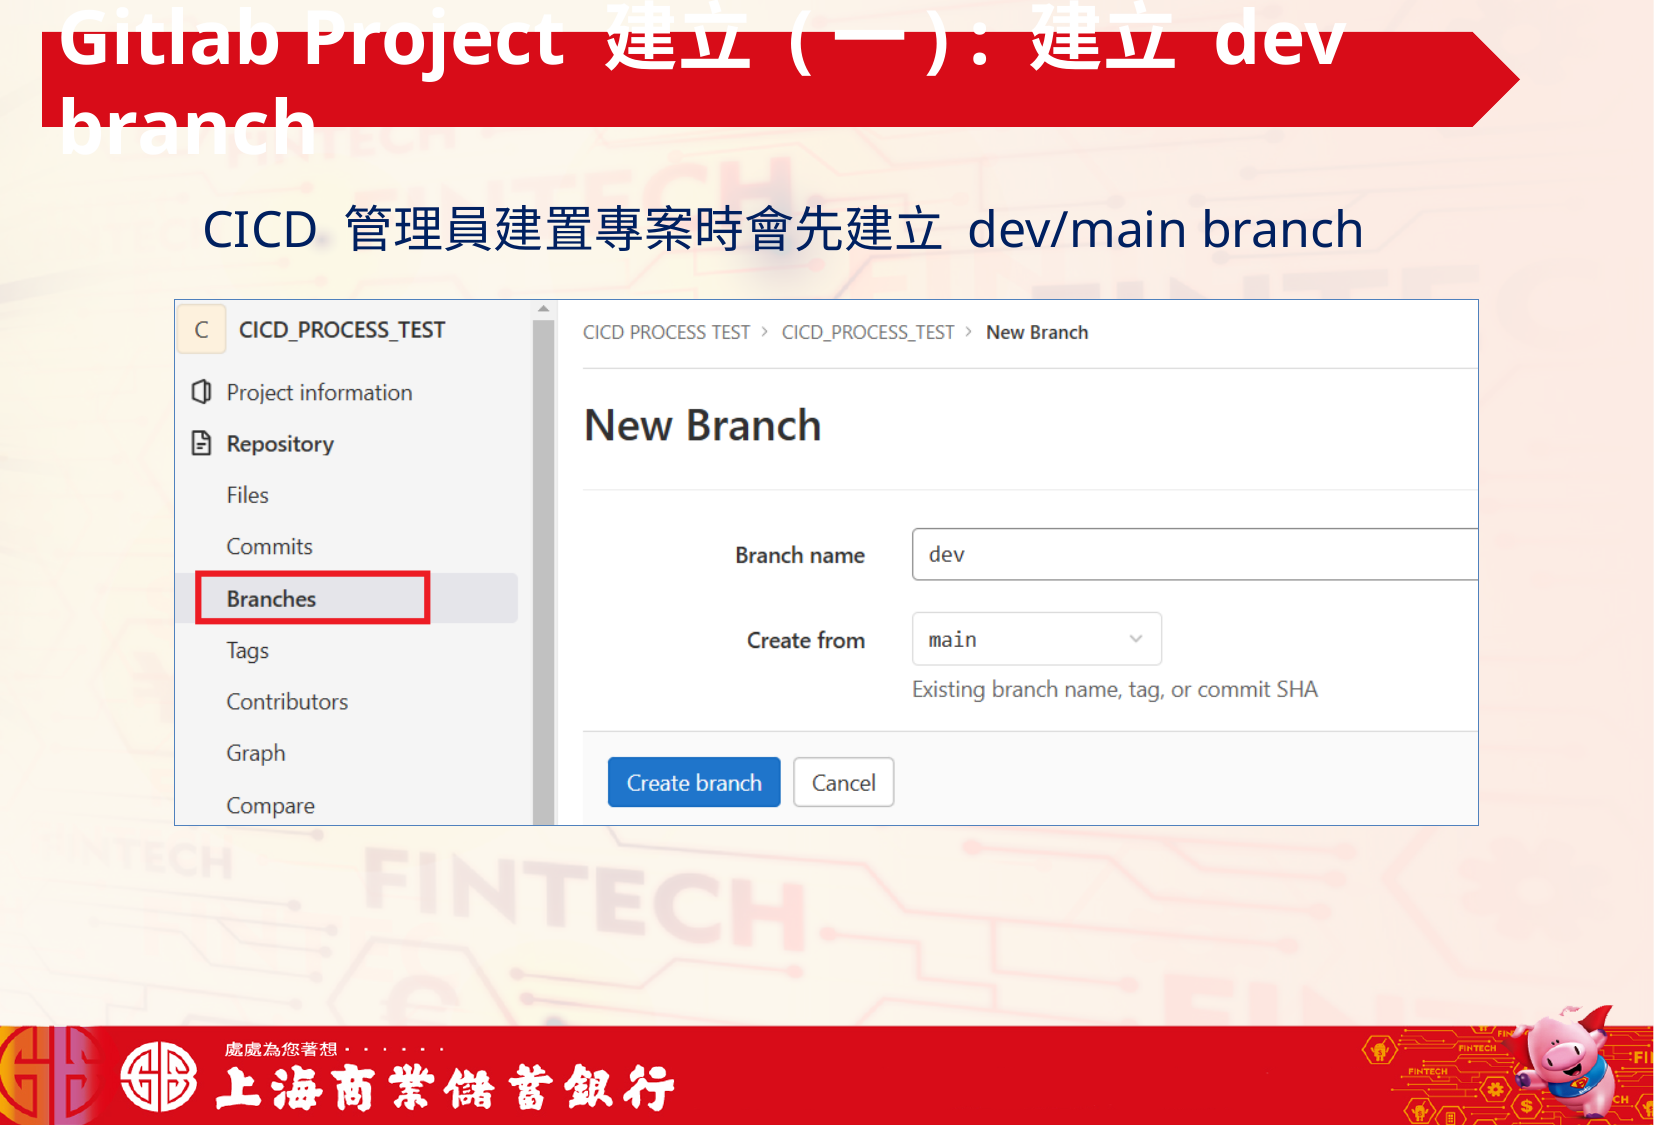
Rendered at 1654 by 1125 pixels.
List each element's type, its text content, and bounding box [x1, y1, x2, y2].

picture [0, 0, 1654, 1125]
text_box CICD 管理員建置專案時會先建立 dev/main branch [185, 163, 1481, 292]
text_box Gitlab Project 建立 (一) : 建立 dev branch [42, 31, 1521, 127]
